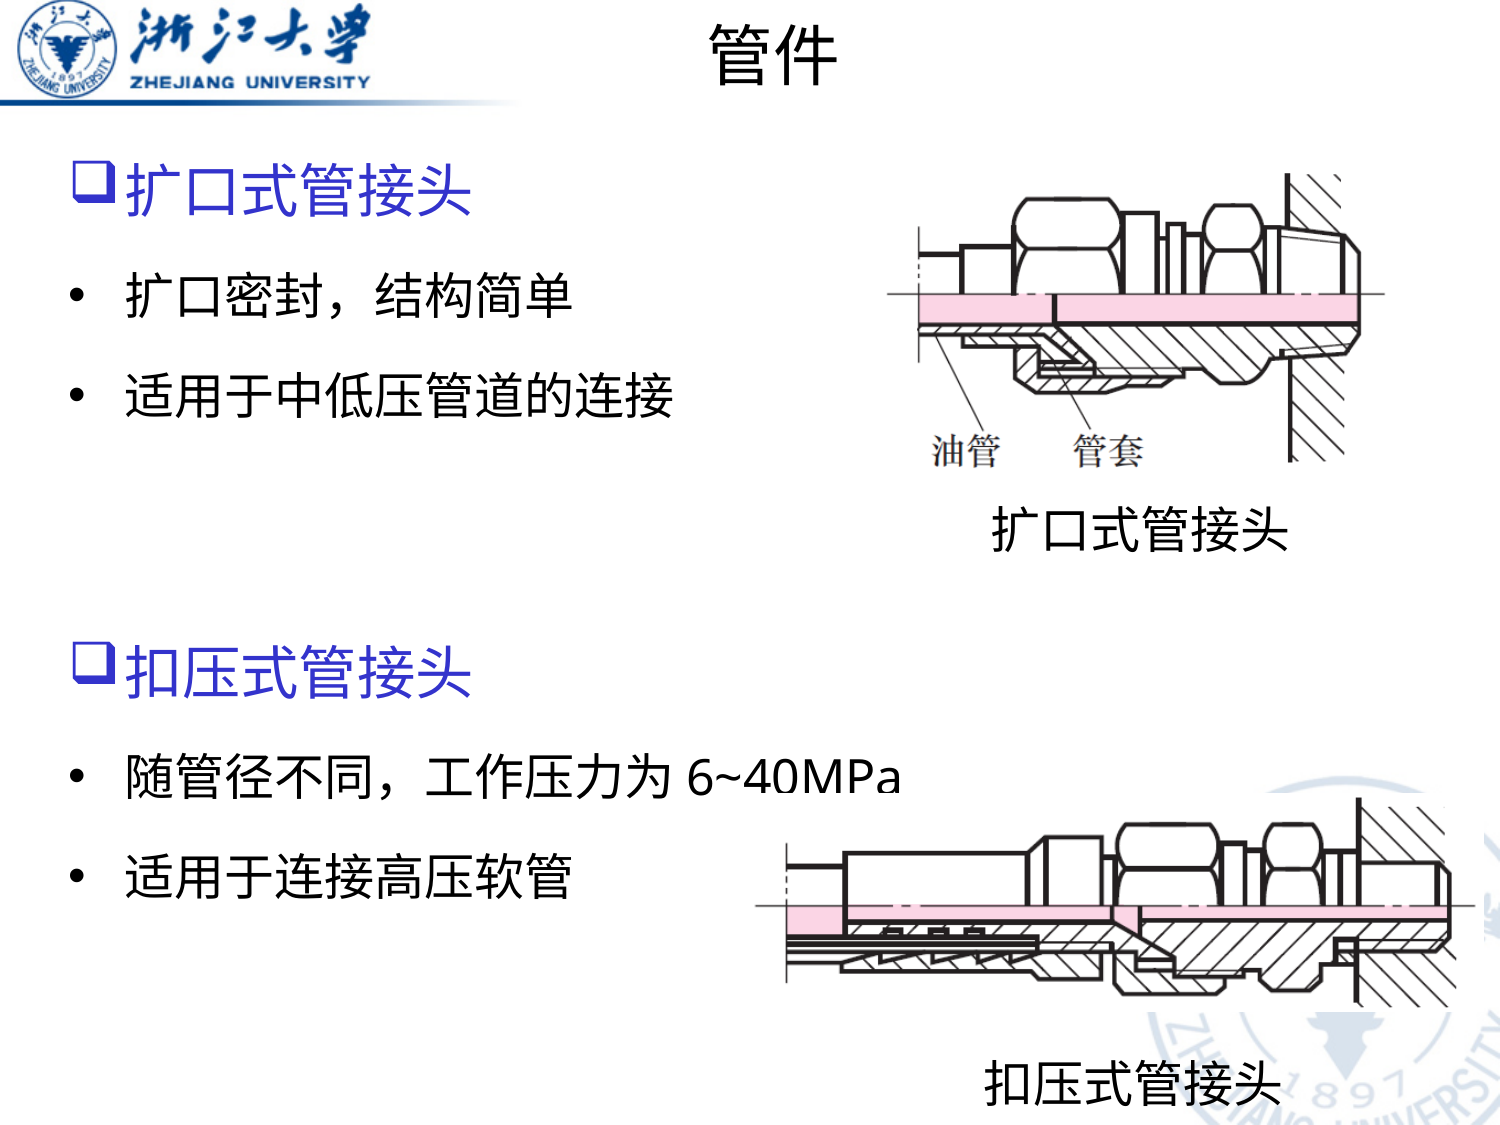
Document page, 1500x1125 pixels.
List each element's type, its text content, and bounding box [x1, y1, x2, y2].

text_box 扩口式管接头 [868, 490, 1413, 566]
text_box 扣压式管接头 [862, 1045, 1406, 1120]
title 管件 [241, 3, 1305, 106]
list 扩口式管接头 扩口密封，结构简单 适用于中低压管道的连接 扣压式管接头 随管径不同，工作压力为6~40MPa 适用于连接高压软管 [52, 146, 1081, 1069]
picture [0, 0, 1500, 1125]
